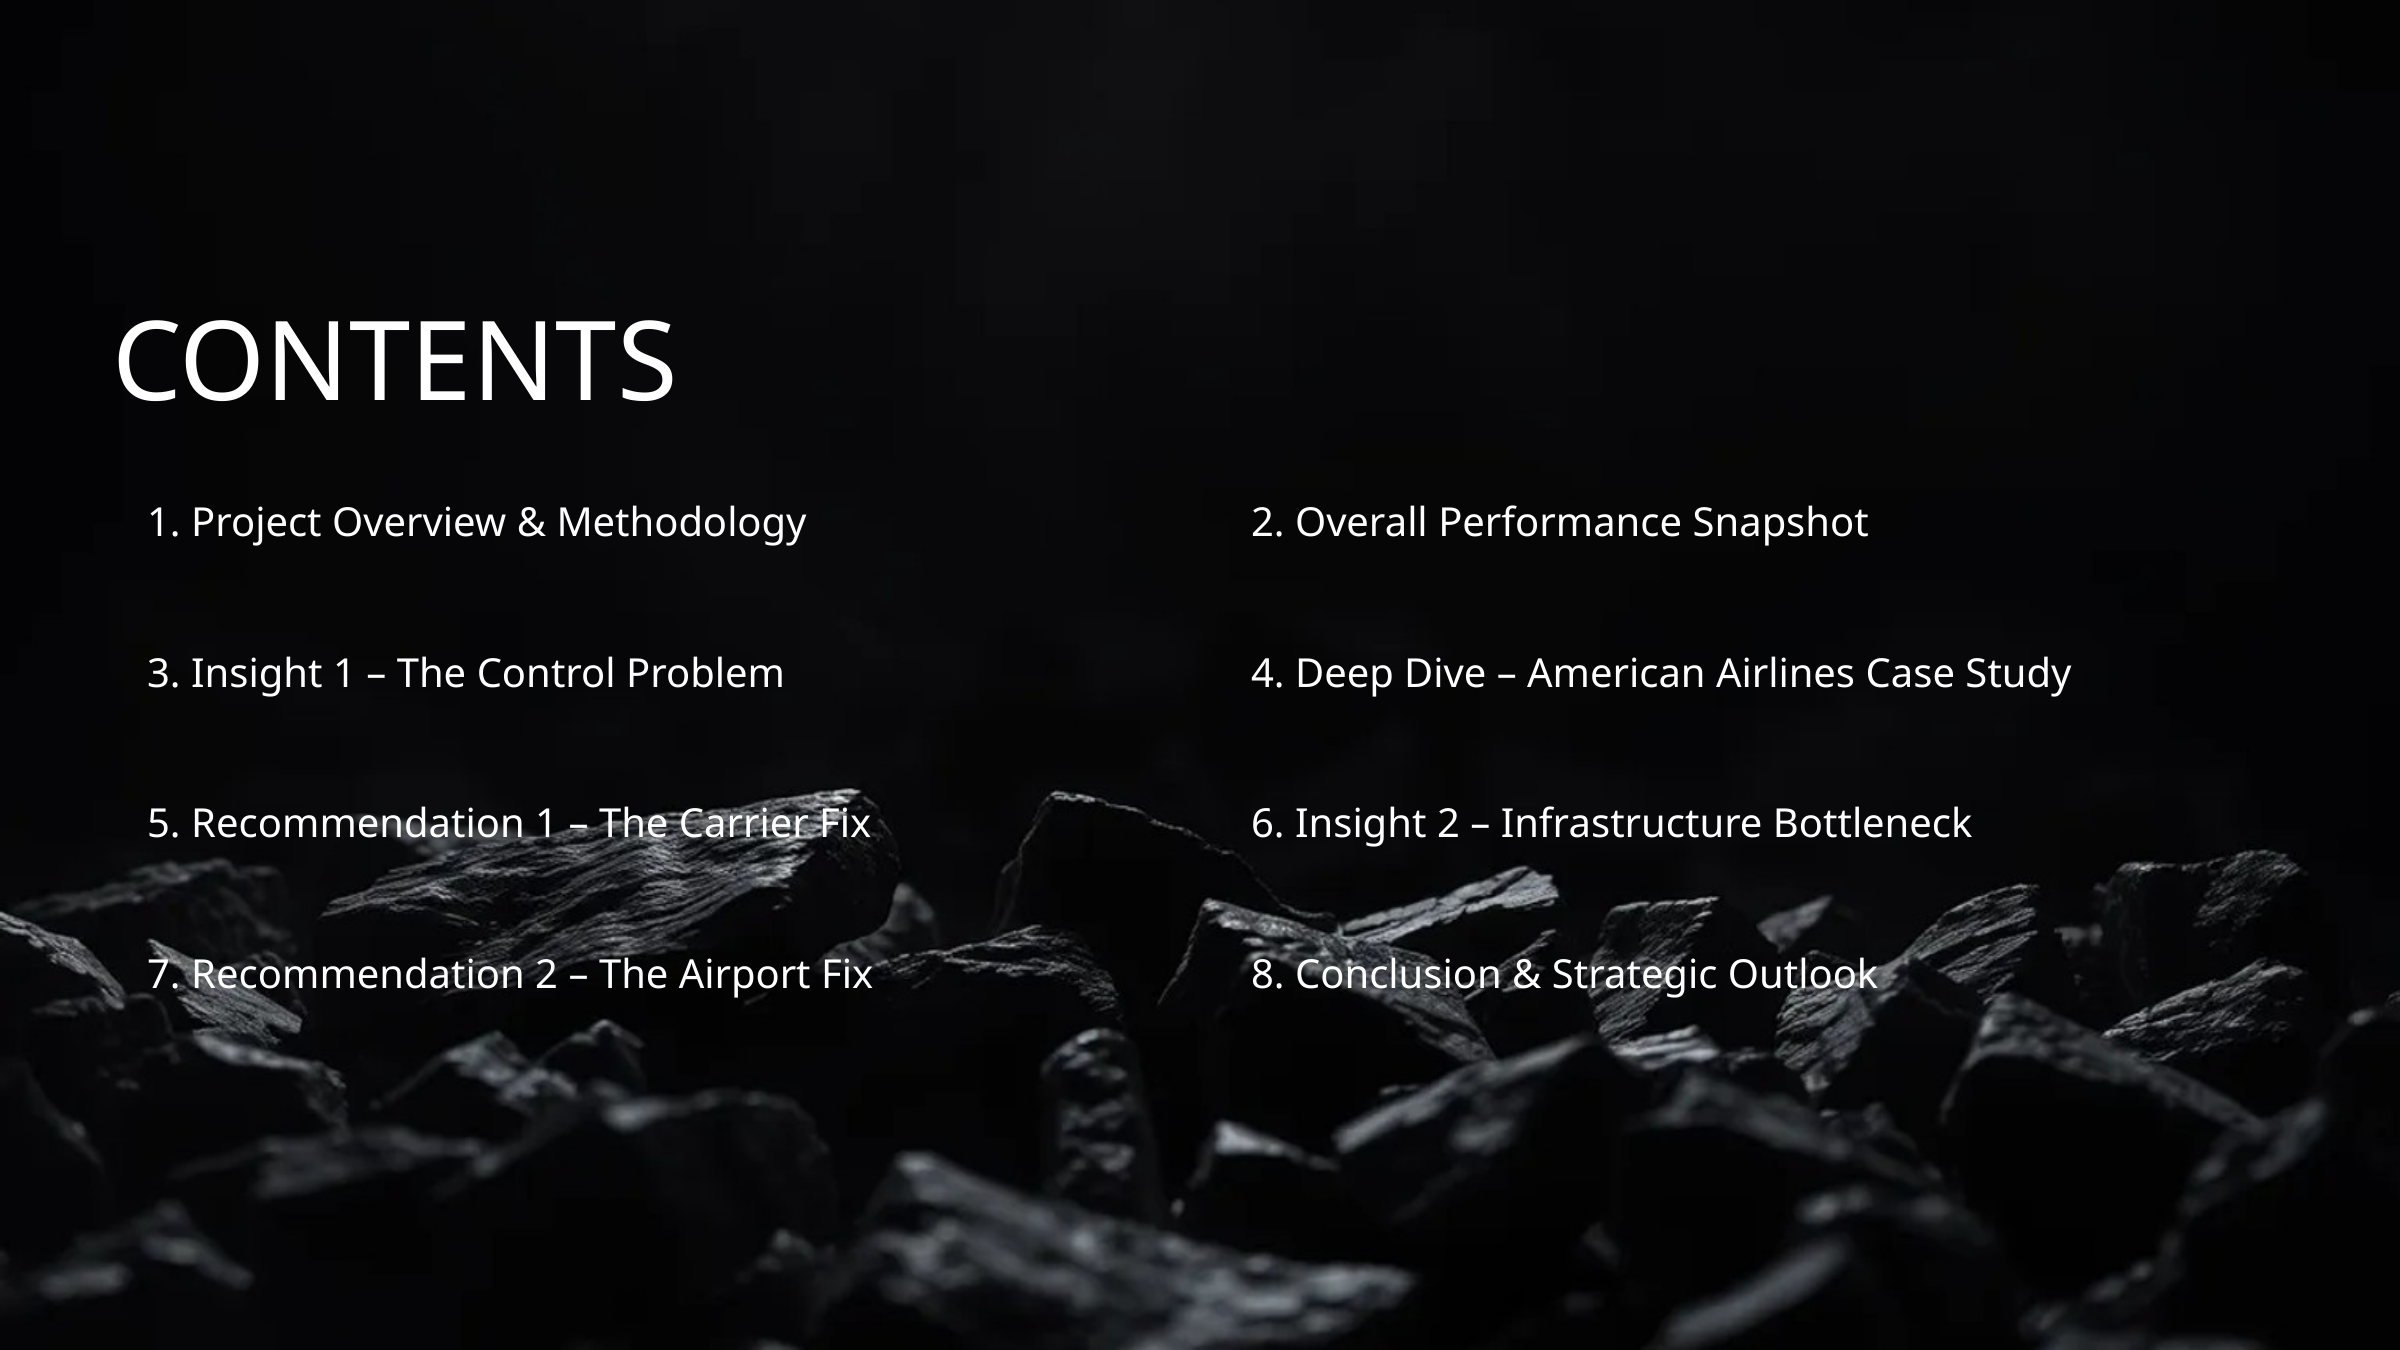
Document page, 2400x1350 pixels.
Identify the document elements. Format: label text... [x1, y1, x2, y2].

text_box 3. Insight 1 – The Control Problem [146, 644, 1151, 696]
text_box 8. Conclusion & Strategic Outlook [1251, 946, 2255, 998]
text_box 5. Recommendation 1 – The Carrier Fix [146, 794, 1151, 846]
text_box 1. Project Overview & Methodology [146, 493, 1151, 545]
picture [0, 0, 2400, 1350]
text_box 4. Deep Dive – American Airlines Case Study [1251, 644, 2255, 696]
text_box 2. Overall Performance Snapshot [1251, 493, 2255, 545]
text_box 7. Recommendation 2 – The Airport Fix [146, 946, 1151, 998]
text_box 6. Insight 2 – Infrastructure Bottleneck [1251, 794, 2255, 846]
text_box CONTENTS [112, 285, 2289, 423]
